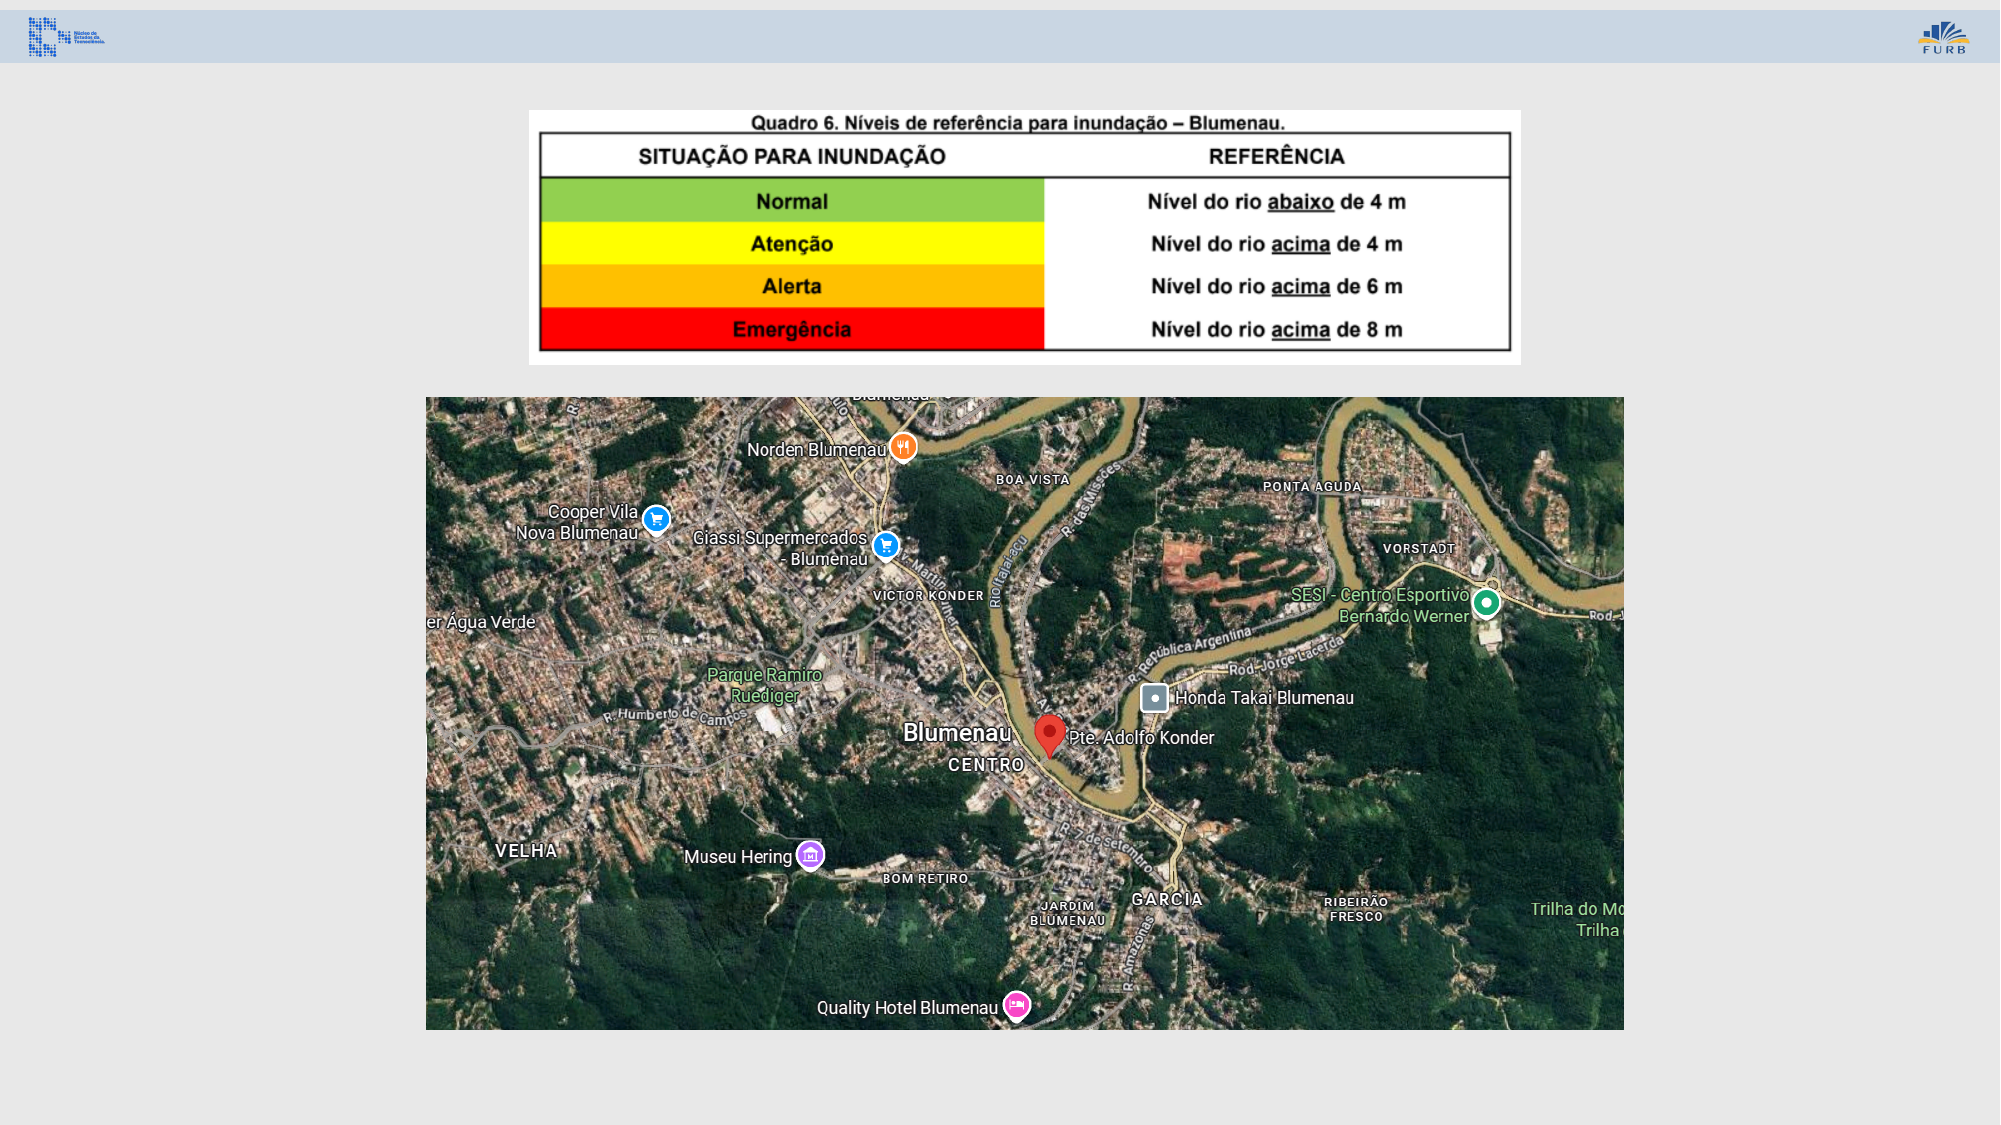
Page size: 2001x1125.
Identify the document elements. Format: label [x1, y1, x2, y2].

picture [528, 110, 1521, 366]
picture [0, 10, 2000, 63]
picture [425, 397, 1624, 1031]
